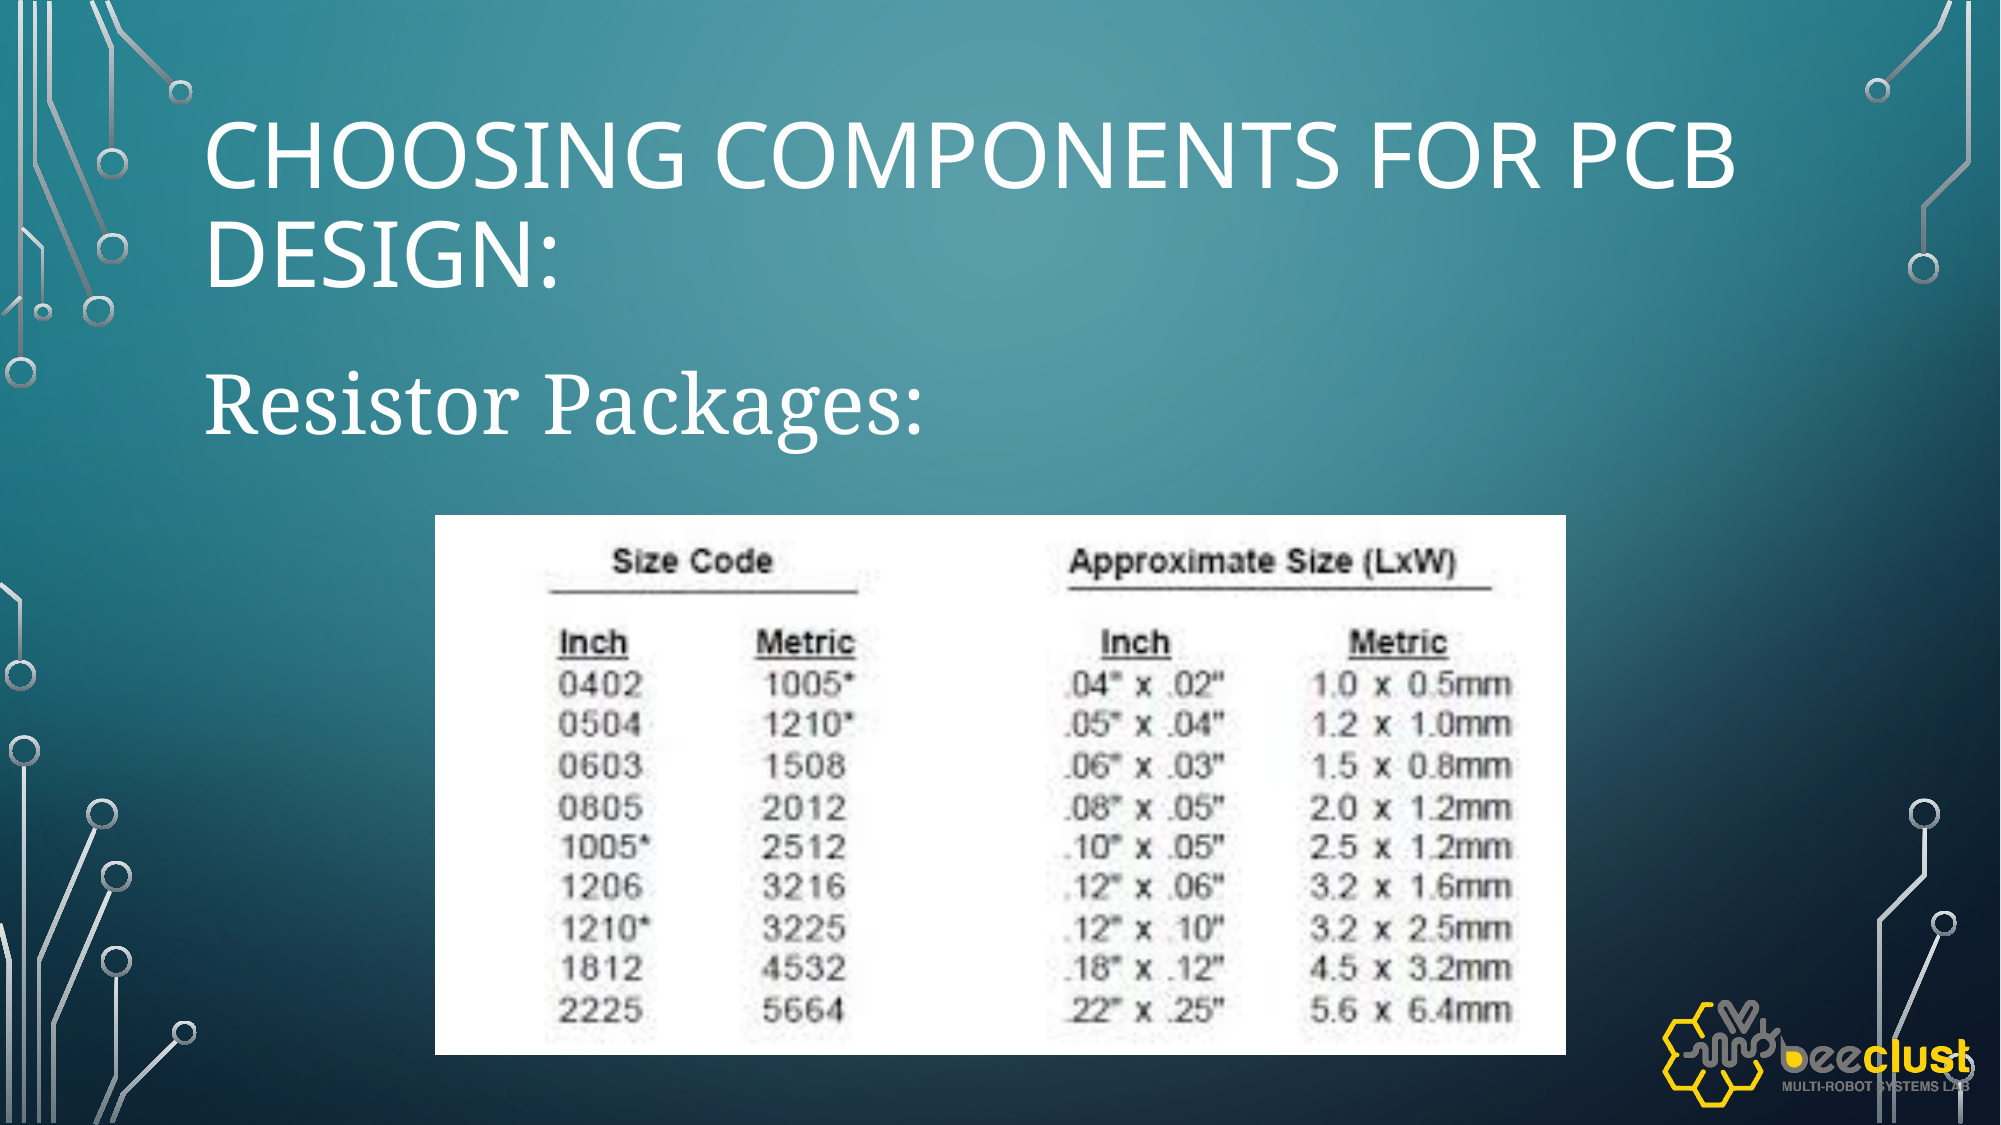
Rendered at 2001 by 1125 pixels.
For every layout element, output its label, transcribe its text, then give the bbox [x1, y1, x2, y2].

text_box Resistor Packages: [189, 343, 1781, 644]
picture [435, 515, 1566, 1055]
text_box choosing components for pcb design: [187, 101, 1813, 344]
picture [1657, 994, 1975, 1115]
